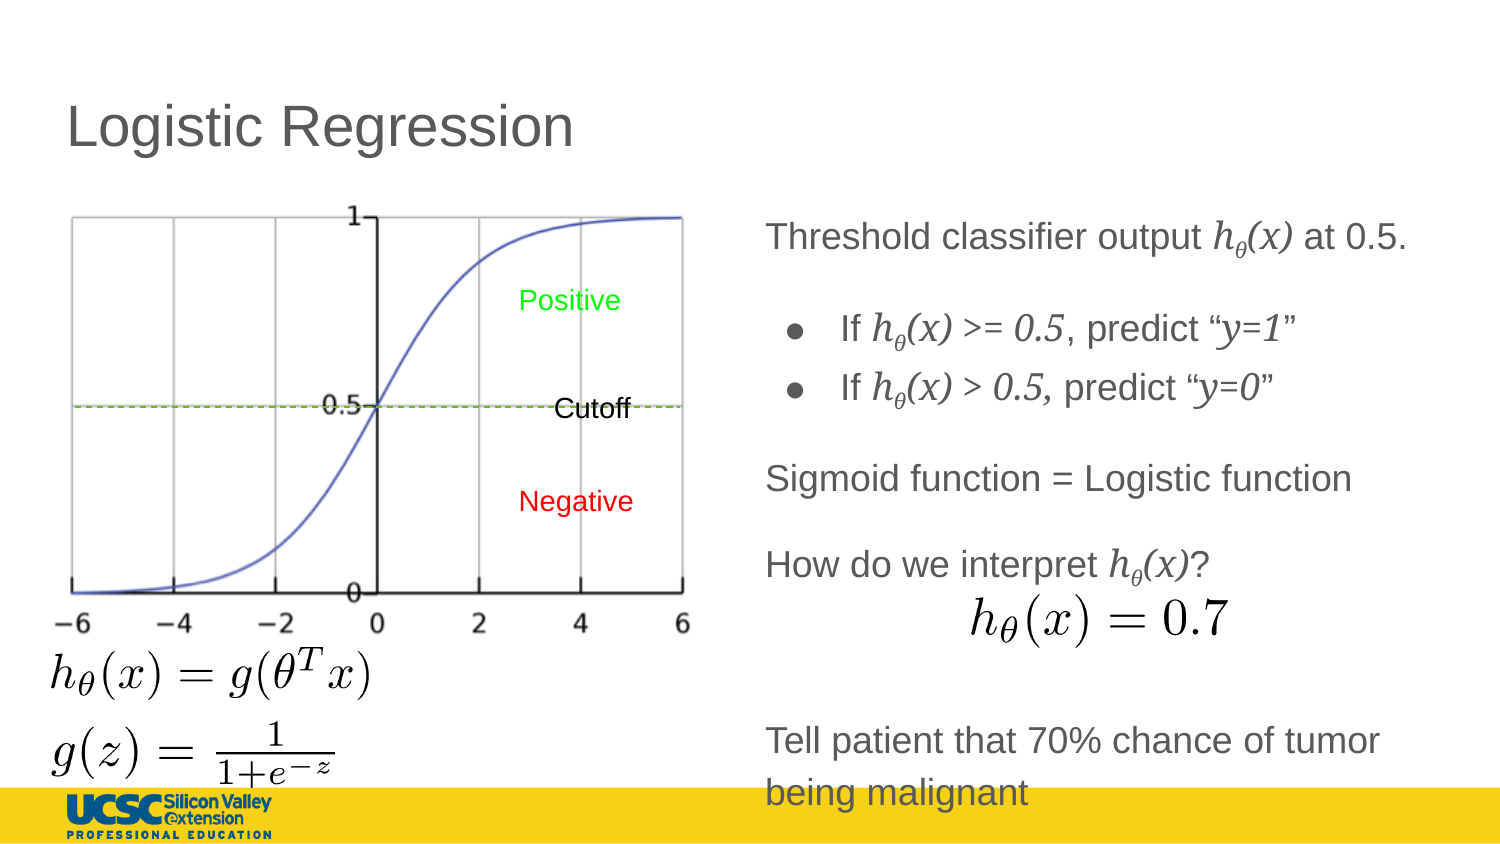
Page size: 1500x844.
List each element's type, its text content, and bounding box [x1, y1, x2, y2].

picture [27, 189, 728, 701]
title Logistic Regression [51, 72, 1449, 167]
picture [50, 721, 335, 844]
picture [971, 594, 1228, 648]
list Threshold classifier output hθ(x) at 0.5. If hθ(x) >= 0.5, predict “y=1” If hθ(x) > 0.5, predict “y=0” Sigmoid function = Logistic function How do we interpret hθ(x)? Tell patient that 70% chance of tumor being malignant [750, 189, 1449, 774]
